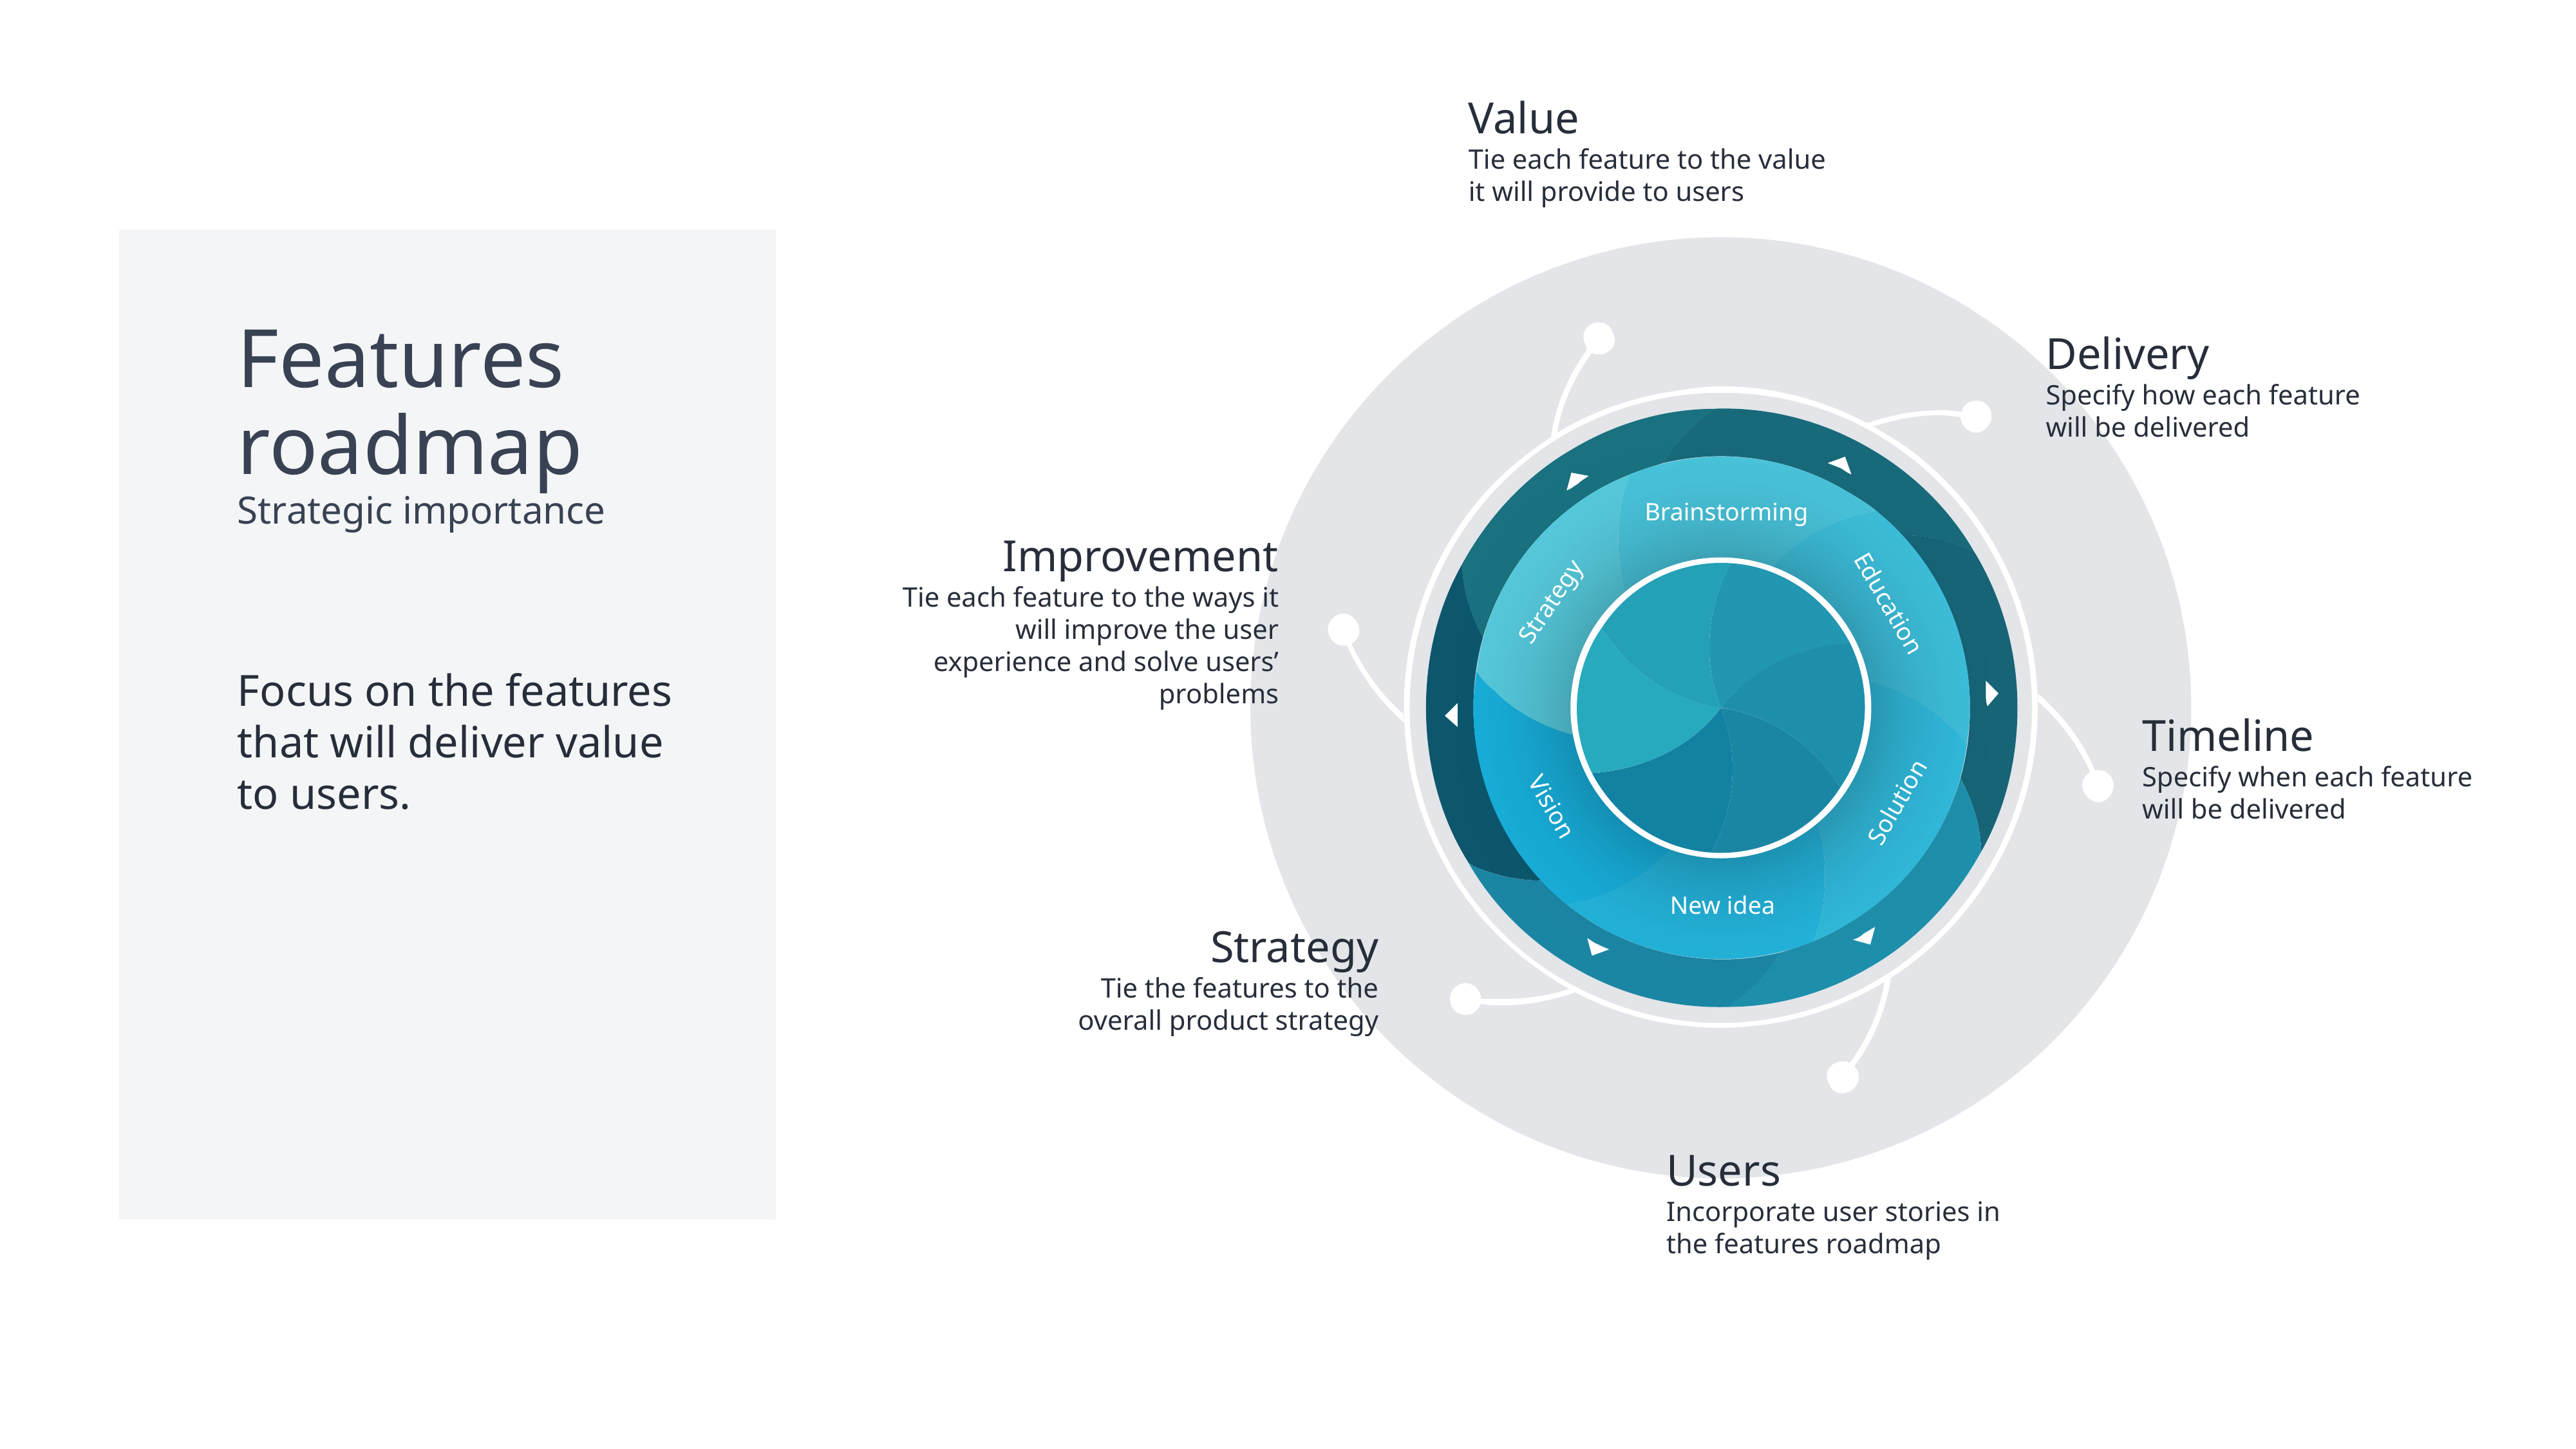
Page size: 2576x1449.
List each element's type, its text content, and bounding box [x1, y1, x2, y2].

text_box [1473, 446, 1971, 455]
text_box [1328, 601, 1422, 813]
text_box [1530, 491, 1917, 925]
text_box Timeline Specify when each feature will be delivered [2132, 703, 2499, 829]
text_box [1964, 401, 1988, 406]
text_box Features roadmap Strategic importance [228, 312, 664, 602]
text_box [1614, 576, 1819, 814]
text_box Value Tie each feature to the value it will provide to users [1459, 86, 1854, 212]
text_box [2020, 602, 2114, 813]
text_box [1558, 322, 1615, 406]
text_box [1614, 386, 1829, 406]
text_box Focus on the features that will deliver value to users. [228, 658, 698, 822]
text_box Improvement Tie each feature to the ways it will improve the user experience and solve users’ problems [874, 524, 1288, 714]
text_box [1633, 1016, 1808, 1028]
text_box Delivery Specify how each feature will be delivered [2036, 321, 2403, 447]
text_box [118, 229, 777, 1220]
text_box Users Incorporate user stories in the features roadmap [1657, 1138, 2022, 1264]
text_box Strategy Tie the features to the overall product strategy [1012, 914, 1388, 1040]
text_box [1444, 456, 1999, 956]
text_box [1249, 236, 2192, 1175]
text_box [1827, 1016, 1882, 1094]
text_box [1425, 406, 2018, 1009]
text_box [1473, 961, 1971, 969]
